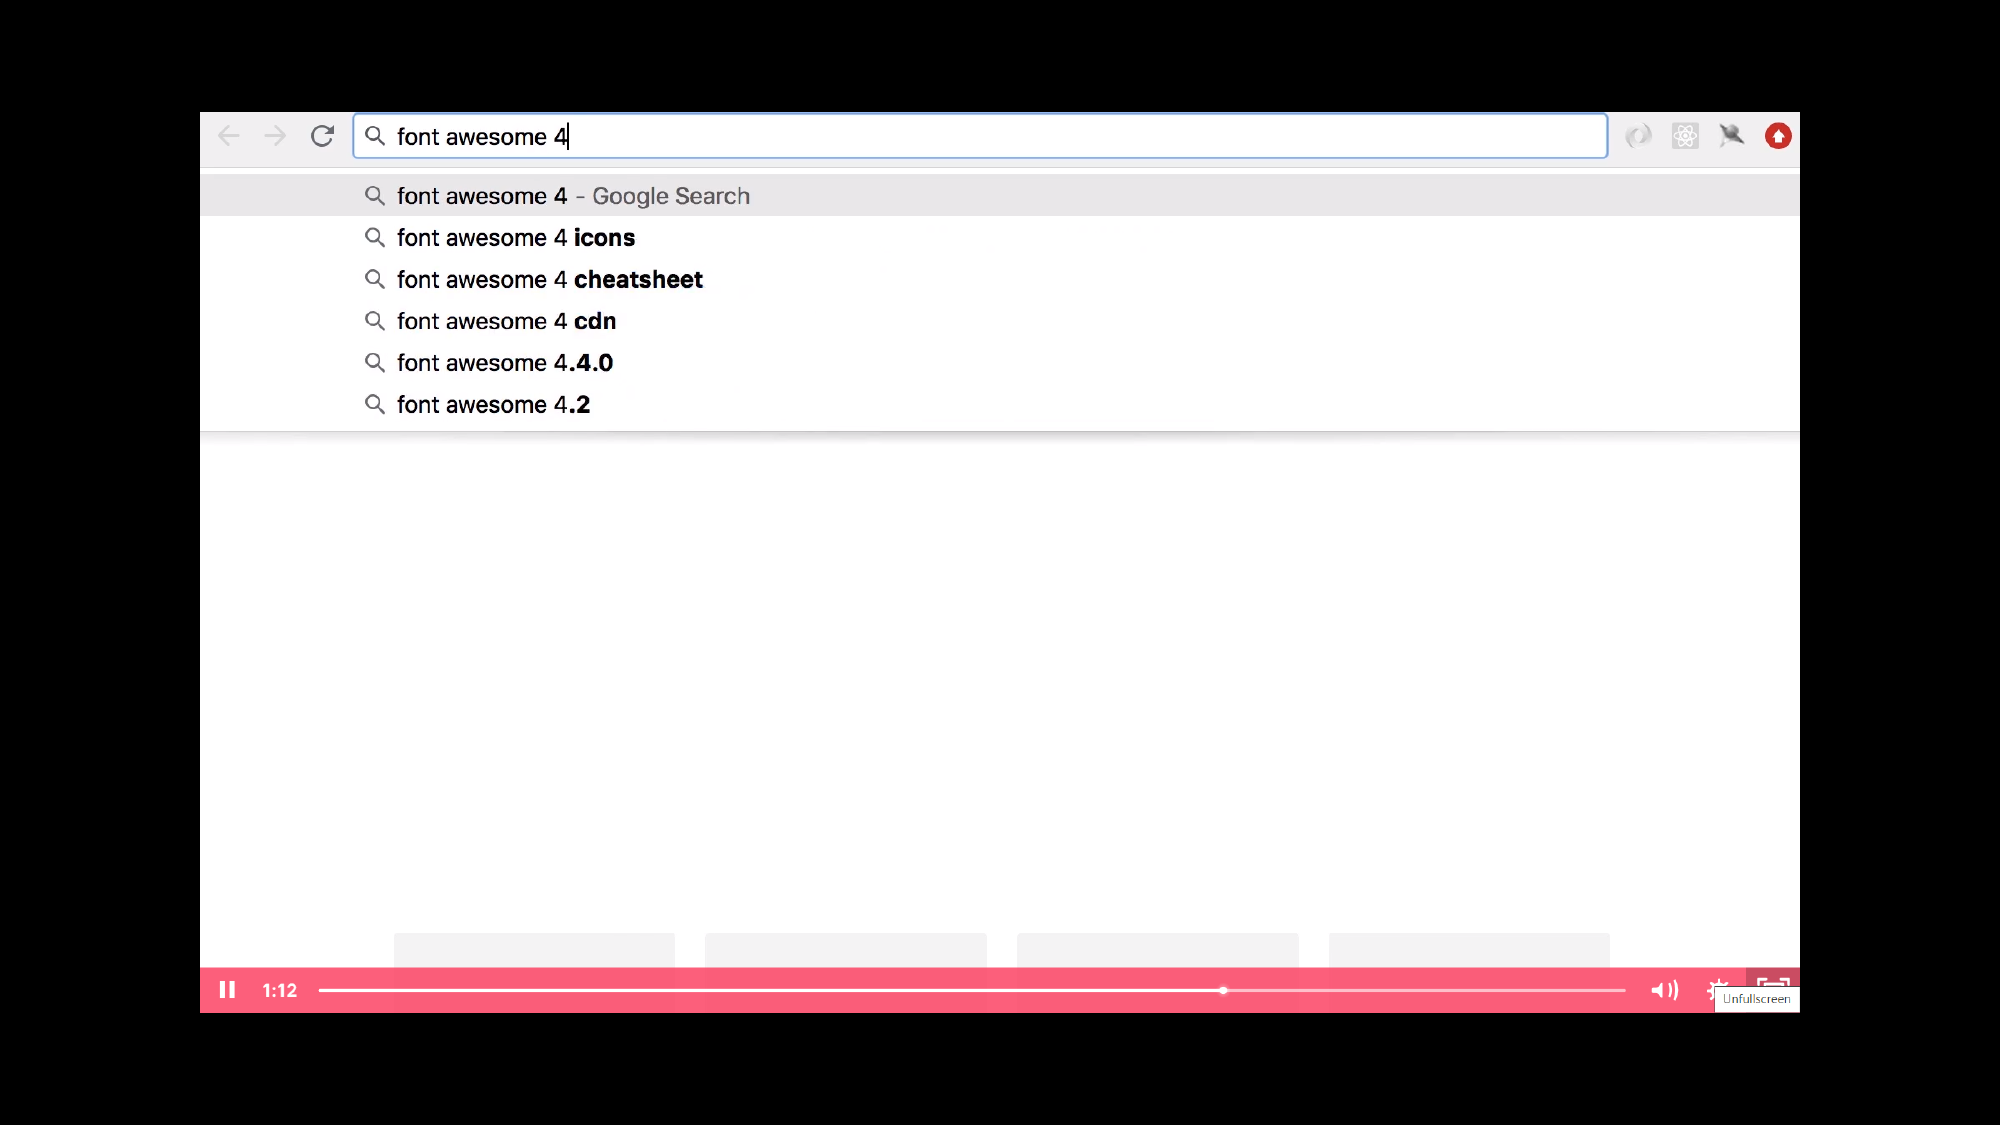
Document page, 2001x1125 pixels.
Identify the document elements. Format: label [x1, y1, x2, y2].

picture [199, 112, 1800, 1013]
